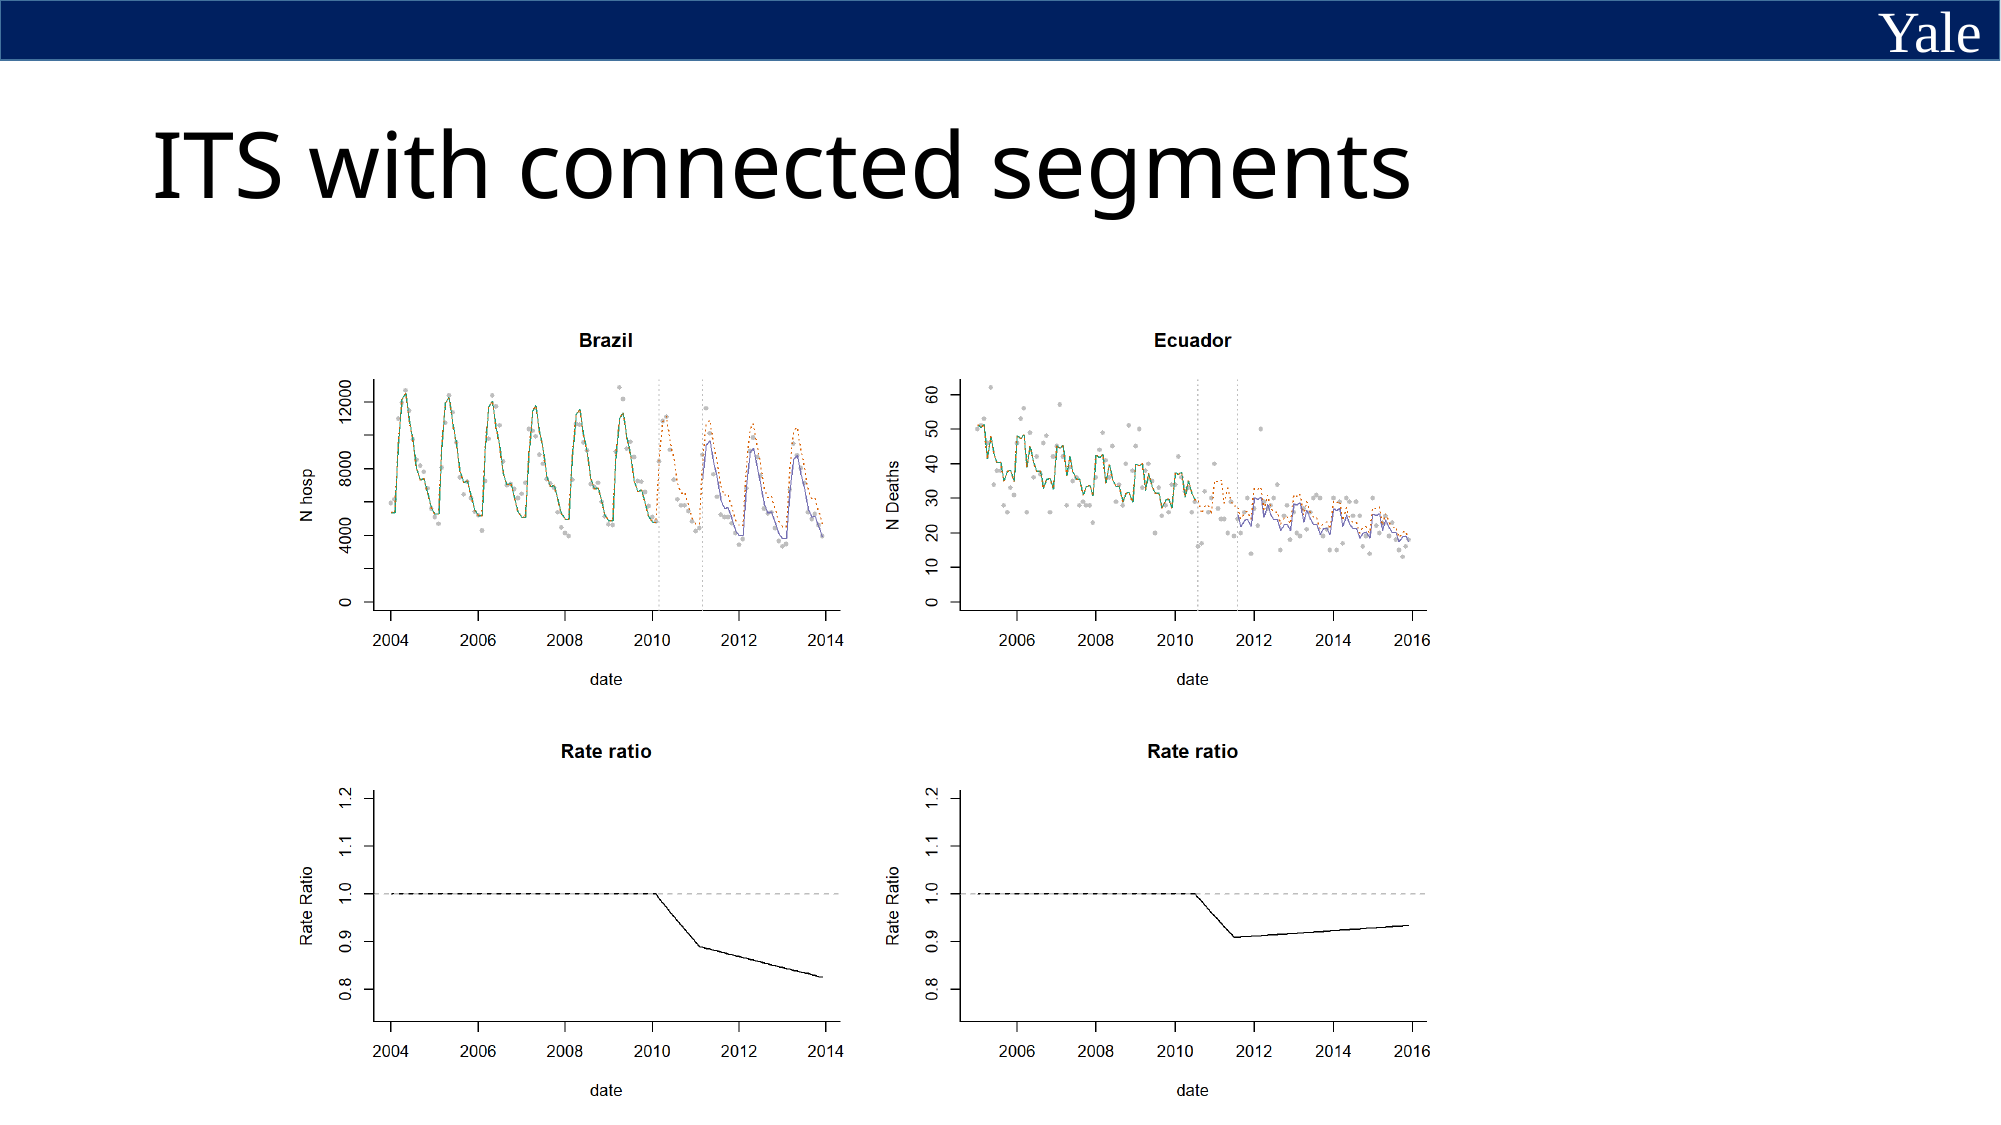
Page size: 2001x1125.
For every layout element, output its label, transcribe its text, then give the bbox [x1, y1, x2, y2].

picture [293, 299, 1467, 1121]
title ITS with connected segments [137, 59, 1863, 278]
